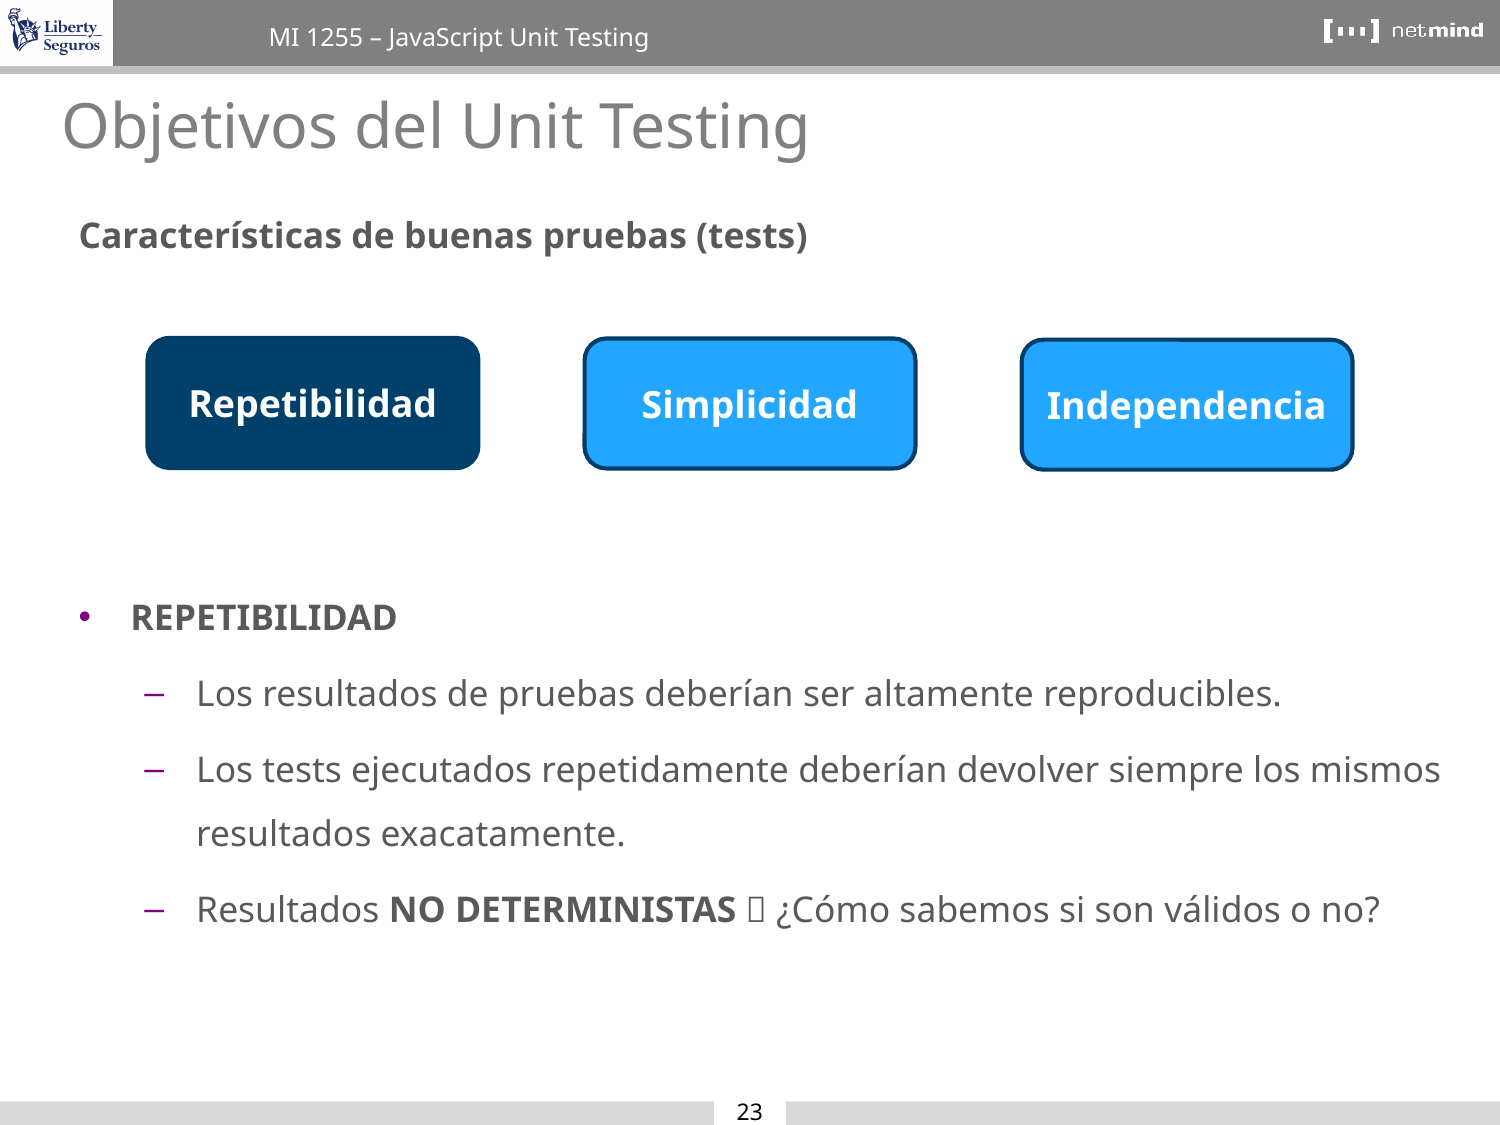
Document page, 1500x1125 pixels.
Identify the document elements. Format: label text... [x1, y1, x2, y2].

text_box Simplicidad [582, 336, 918, 471]
picture [0, 0, 113, 66]
text_box Repetibilidad [145, 335, 481, 471]
picture [1324, 19, 1483, 43]
list Objetivos del Unit Testing [46, 78, 1477, 232]
slide_number 23 [714, 1101, 786, 1125]
text_box Independencia [1019, 337, 1355, 472]
text_box Características de buenas pruebas (tests) REPETIBILIDAD Los resultados de pruebas deberían ser altamente reproducibles. Los tests ejecutados repetidamente deberían devolver siempre los mismos resultados exacatamente. Resultados NO DETERMINISTAS  ¿Cómo sabemos si son válidos o no? [63, 184, 1460, 1053]
